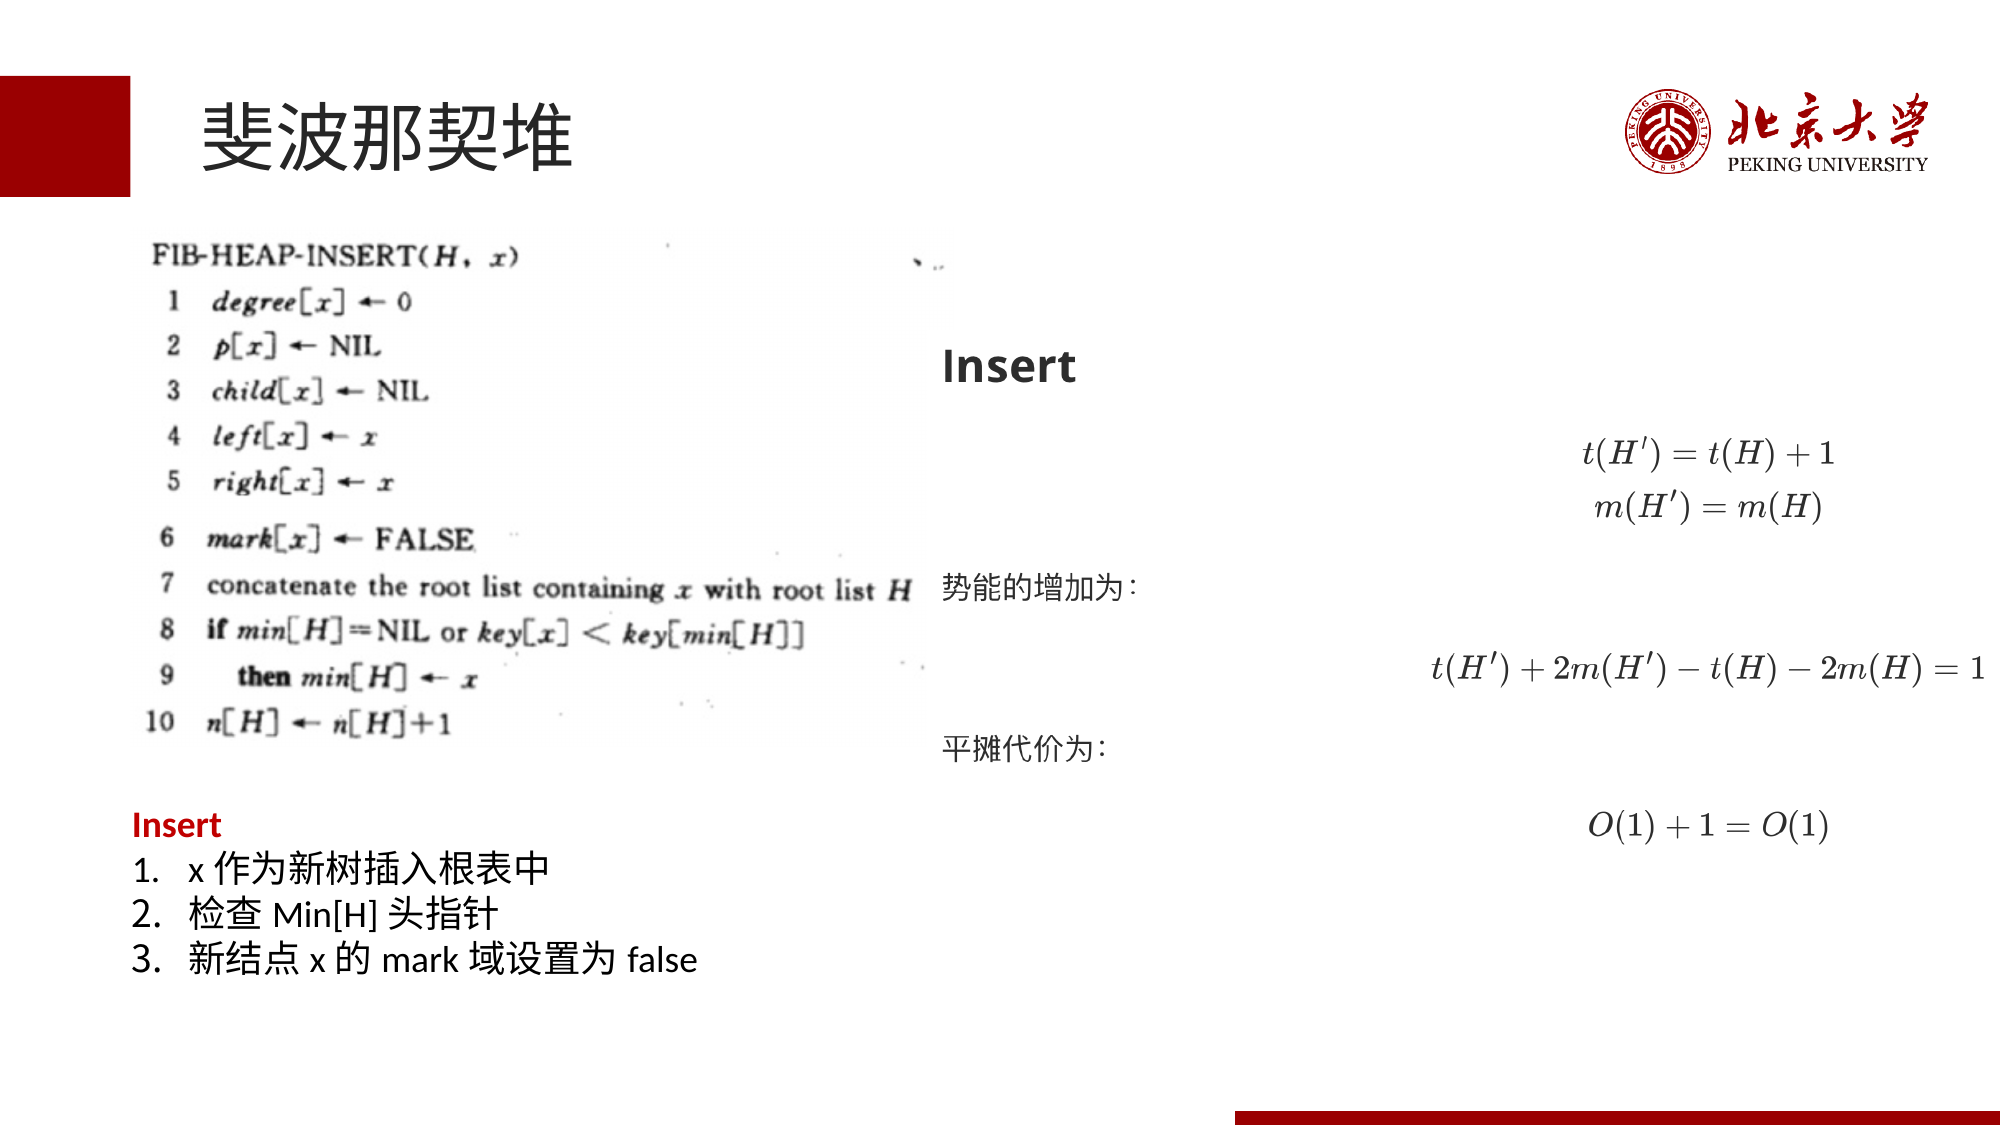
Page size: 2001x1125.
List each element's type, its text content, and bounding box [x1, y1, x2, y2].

text_box [1235, 1111, 2000, 1125]
text_box 斐波那契堆 [186, 83, 752, 189]
text_box [0, 75, 131, 197]
picture [130, 227, 2000, 856]
text_box Insert x作为新树插入根表中 检查Min[H]头指针 新结点x的mark域设置为false [117, 792, 713, 988]
picture [1625, 89, 1928, 174]
